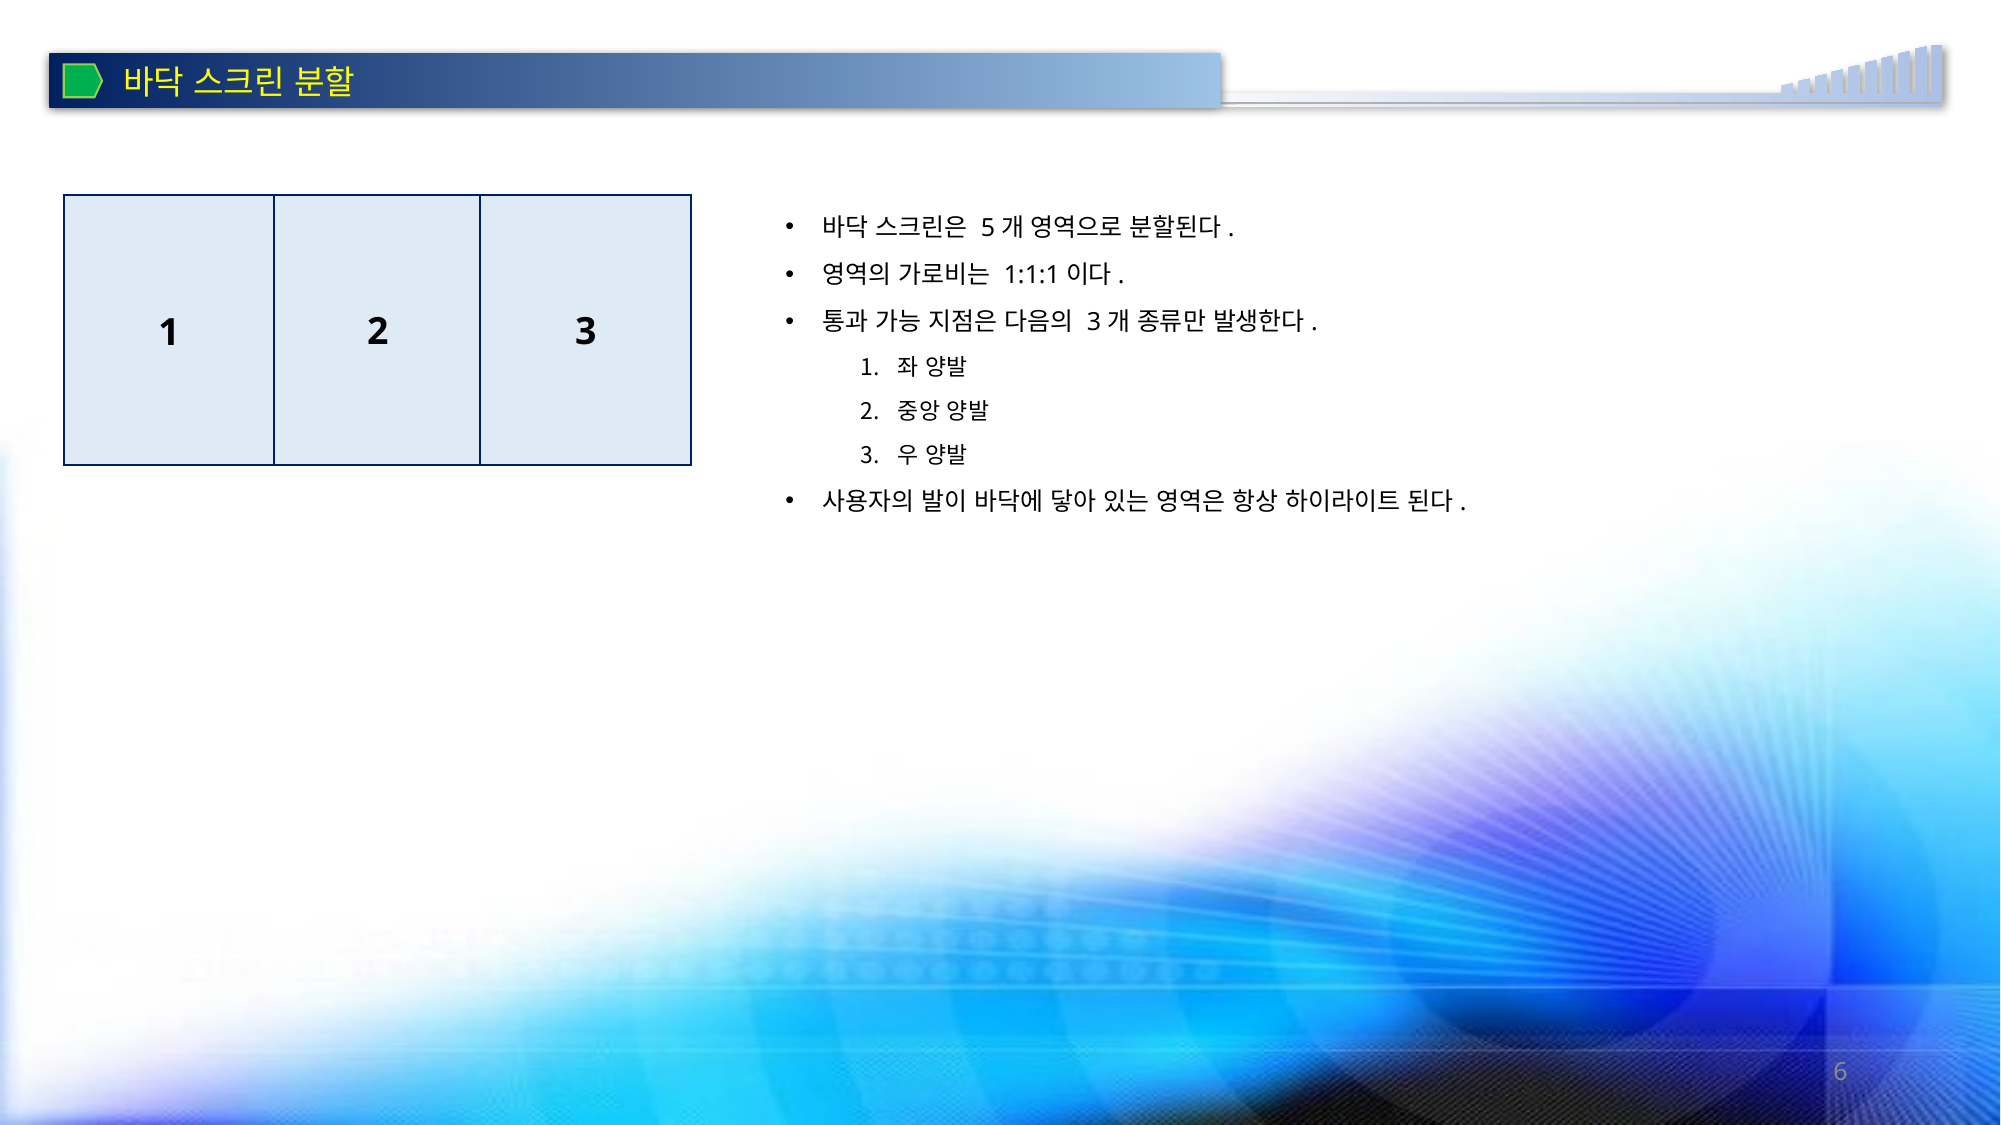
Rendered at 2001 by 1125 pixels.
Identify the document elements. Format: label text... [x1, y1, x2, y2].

text_box 2 [275, 194, 479, 466]
text_box 바닥 스크린은 5개 영역으로 분할된다. 영역의 가로비는 1:1:1이다. 통과 가능 지점은 다음의 3개 종류만 발생한다. 좌 양발 중앙 양발 우 양발 사용자의 발이 바닥에 닿아 있는 영역은 항상 하이라이트 된다. [770, 194, 1841, 523]
slide_number 6 [1412, 1042, 1863, 1103]
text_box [49, 44, 1943, 108]
text_box 3 [479, 194, 692, 466]
picture [0, 0, 2001, 1125]
text_box 1 [63, 194, 275, 466]
